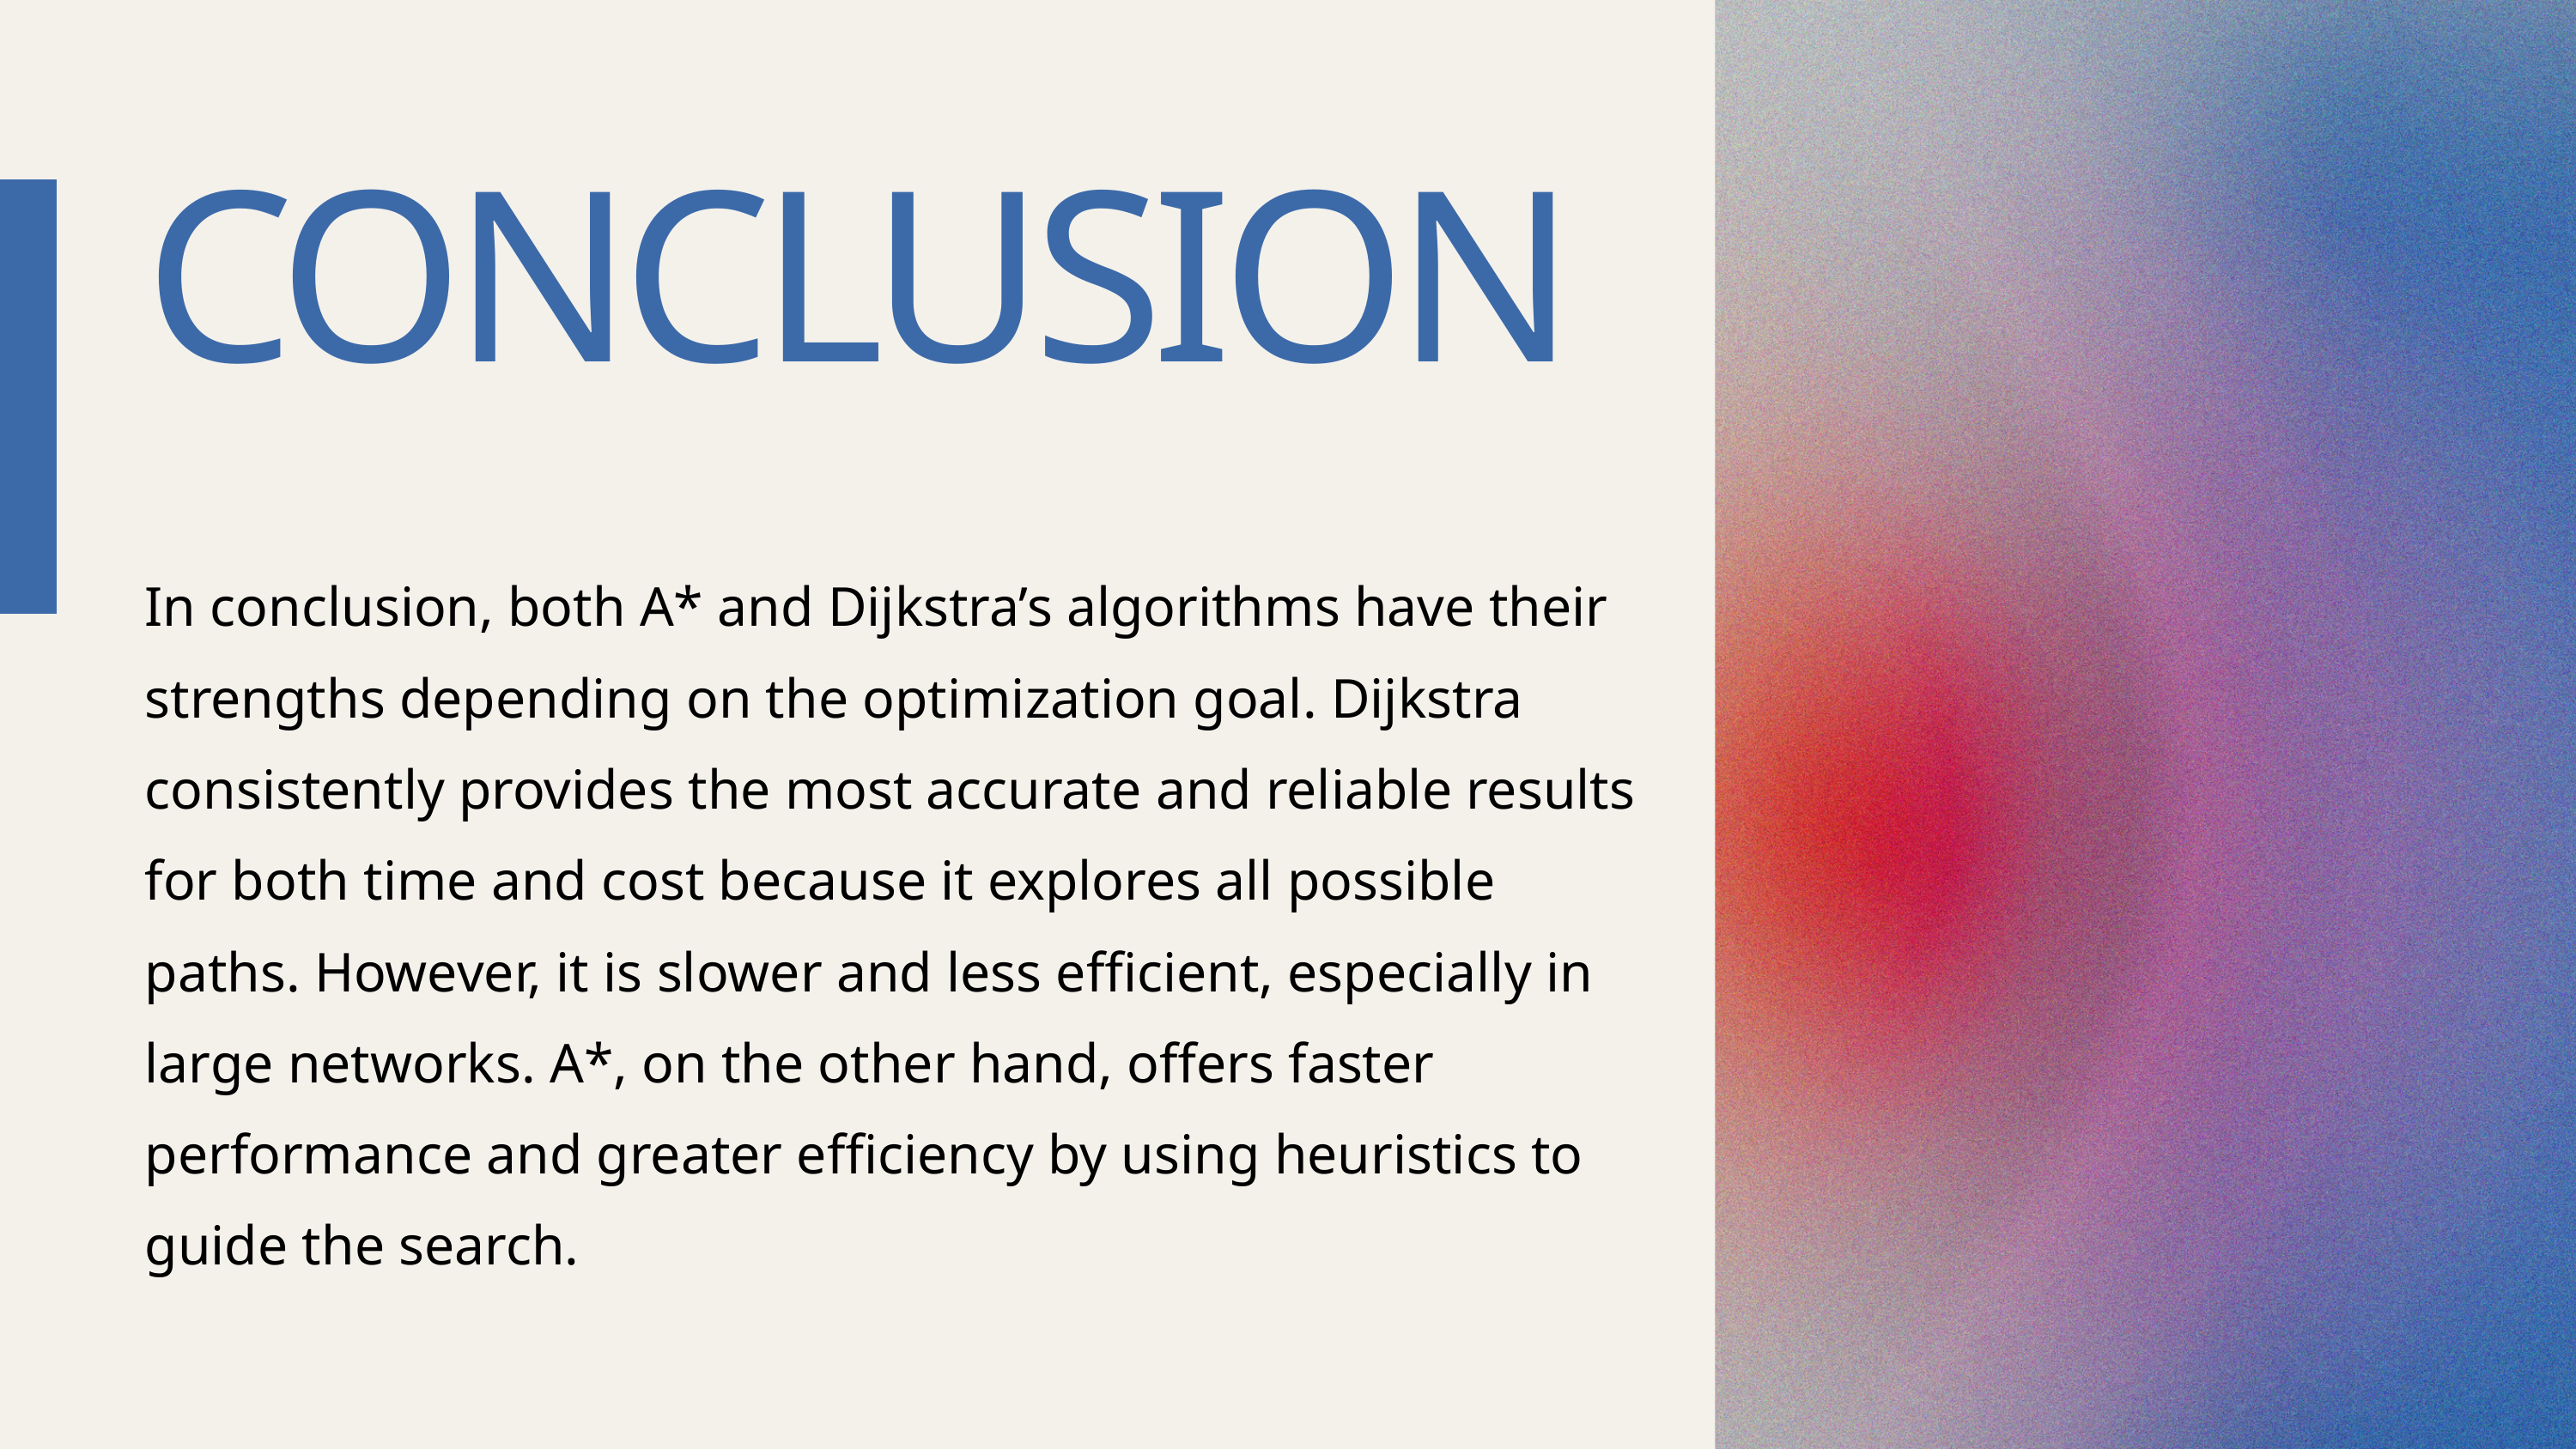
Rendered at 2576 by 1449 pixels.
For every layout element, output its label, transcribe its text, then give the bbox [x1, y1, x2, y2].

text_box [1715, 0, 2576, 1449]
text_box CONCLUSION [144, 198, 1604, 410]
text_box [0, 179, 57, 615]
text_box In conclusion, both A* and Dijkstra’s algorithms have their strengths depending on the optimization goal. Dijkstra consistently provides the most accurate and reliable results for both time and cost because it explores all possible paths. However, it is slower and less efficient, especially in large networks. A*, on the other hand, offers faster performance and greater efficiency by using heuristics to guide the search. [144, 546, 1644, 1276]
